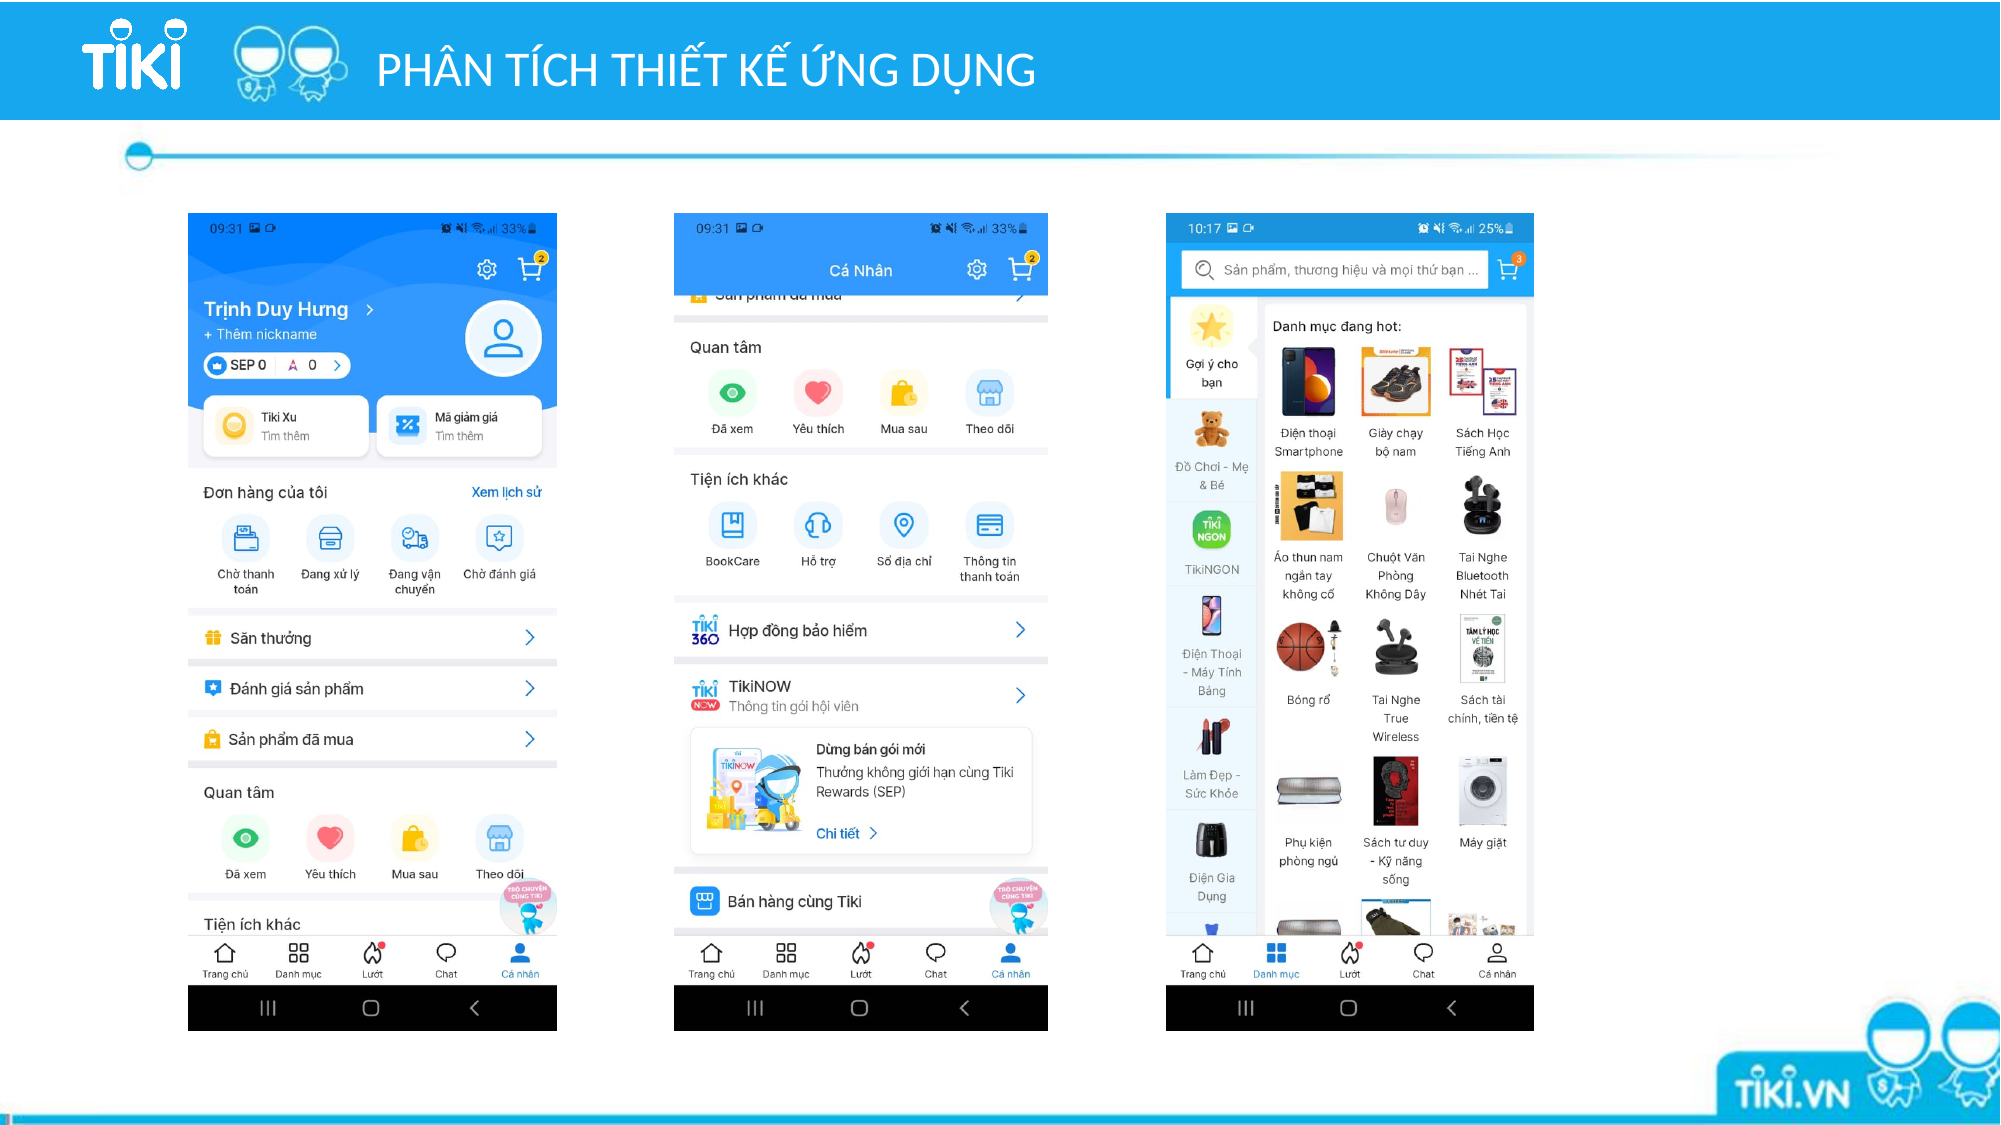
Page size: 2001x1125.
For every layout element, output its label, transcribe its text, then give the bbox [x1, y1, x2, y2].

picture [1166, 213, 1534, 1031]
text_box [0, 120, 2000, 1125]
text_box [0, 0, 2000, 120]
picture [188, 213, 557, 1031]
title PHÂN TÍCH THIẾT KẾ ỨNG DỤNG [374, 120, 1691, 161]
picture [674, 213, 1048, 1031]
